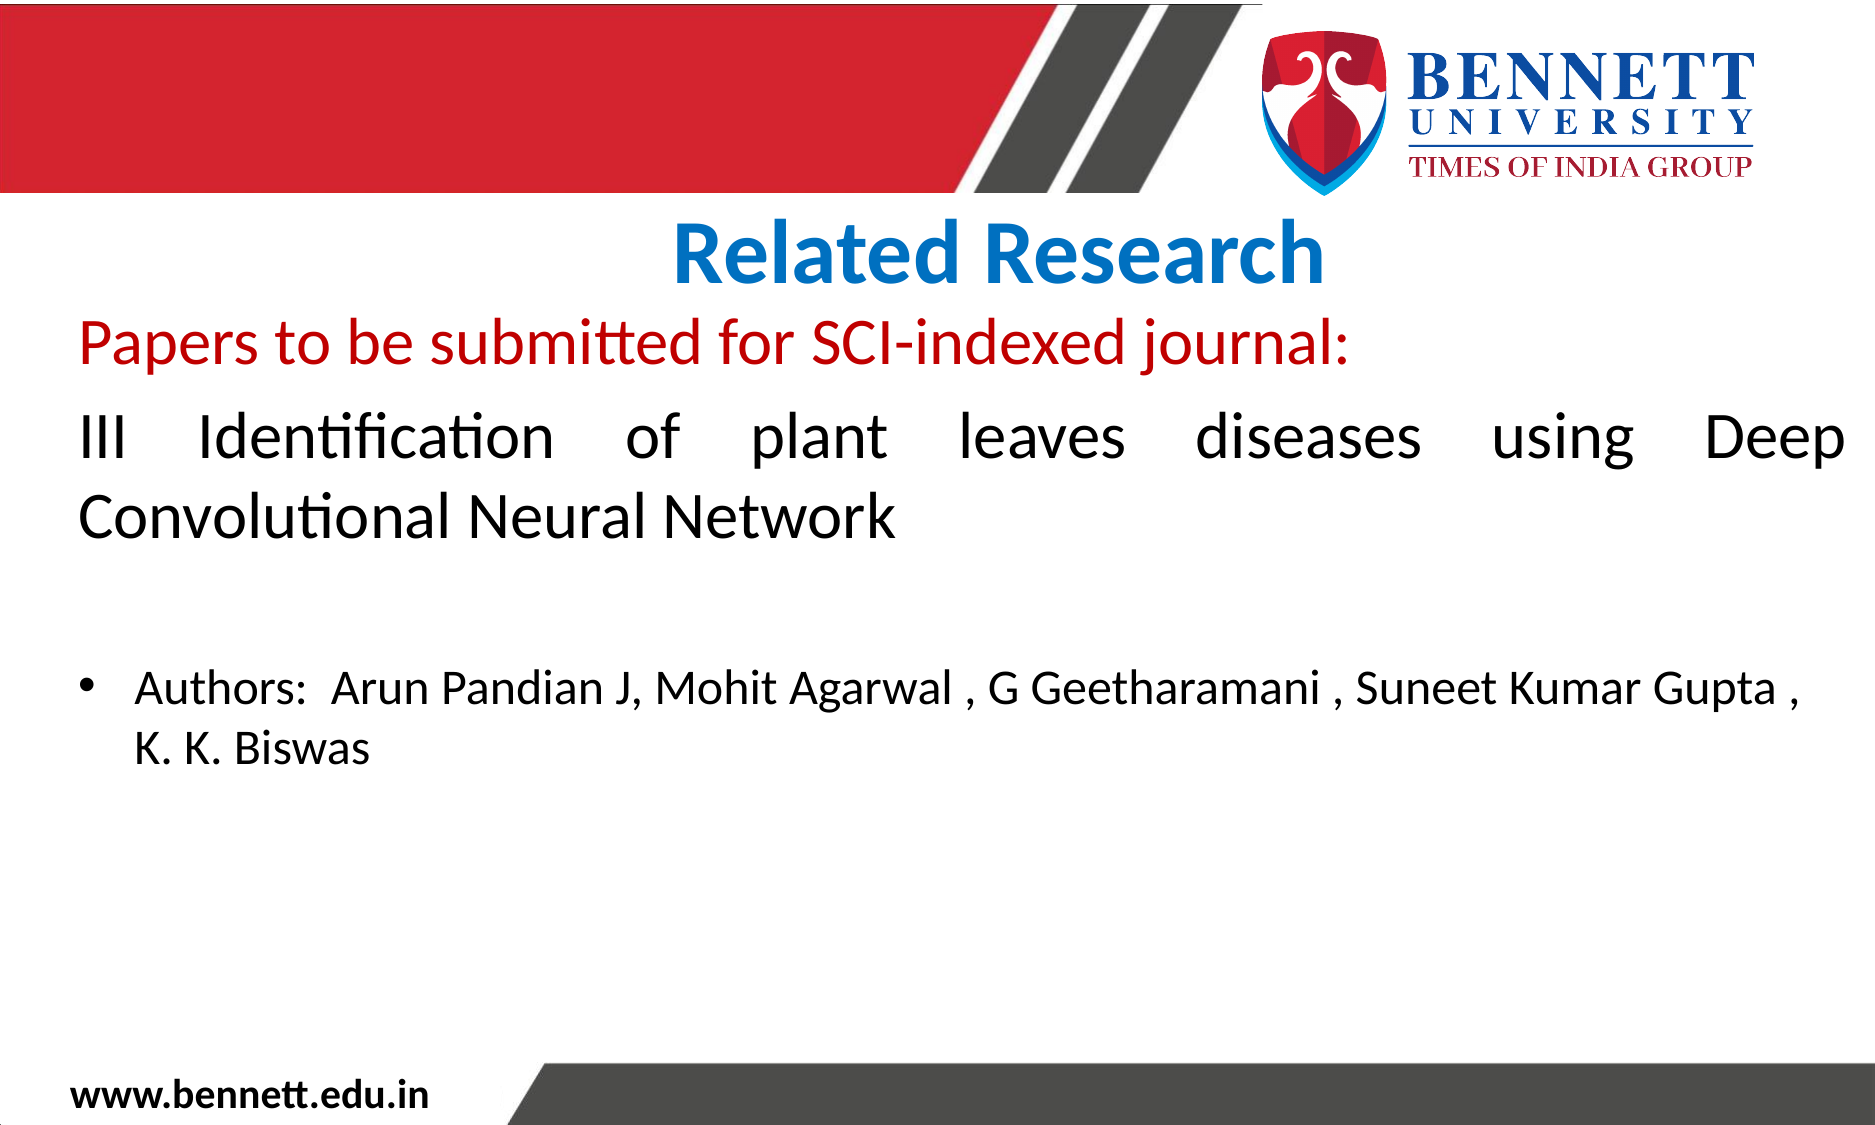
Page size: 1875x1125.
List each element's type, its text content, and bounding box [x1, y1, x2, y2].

picture [0, 4, 1754, 193]
text_box Related Research [137, 184, 1863, 290]
picture [500, 1062, 1875, 1125]
text_box Papers to be submitted for SCI-indexed journal: III Identification of plant leaves diseases using Deep Convolutional Neural Network Authors: Arun Pandian J, Mohit Agarwal , G Geetharamani , Suneet Kumar Gupta , K. K. Biswas [63, 290, 1863, 1035]
